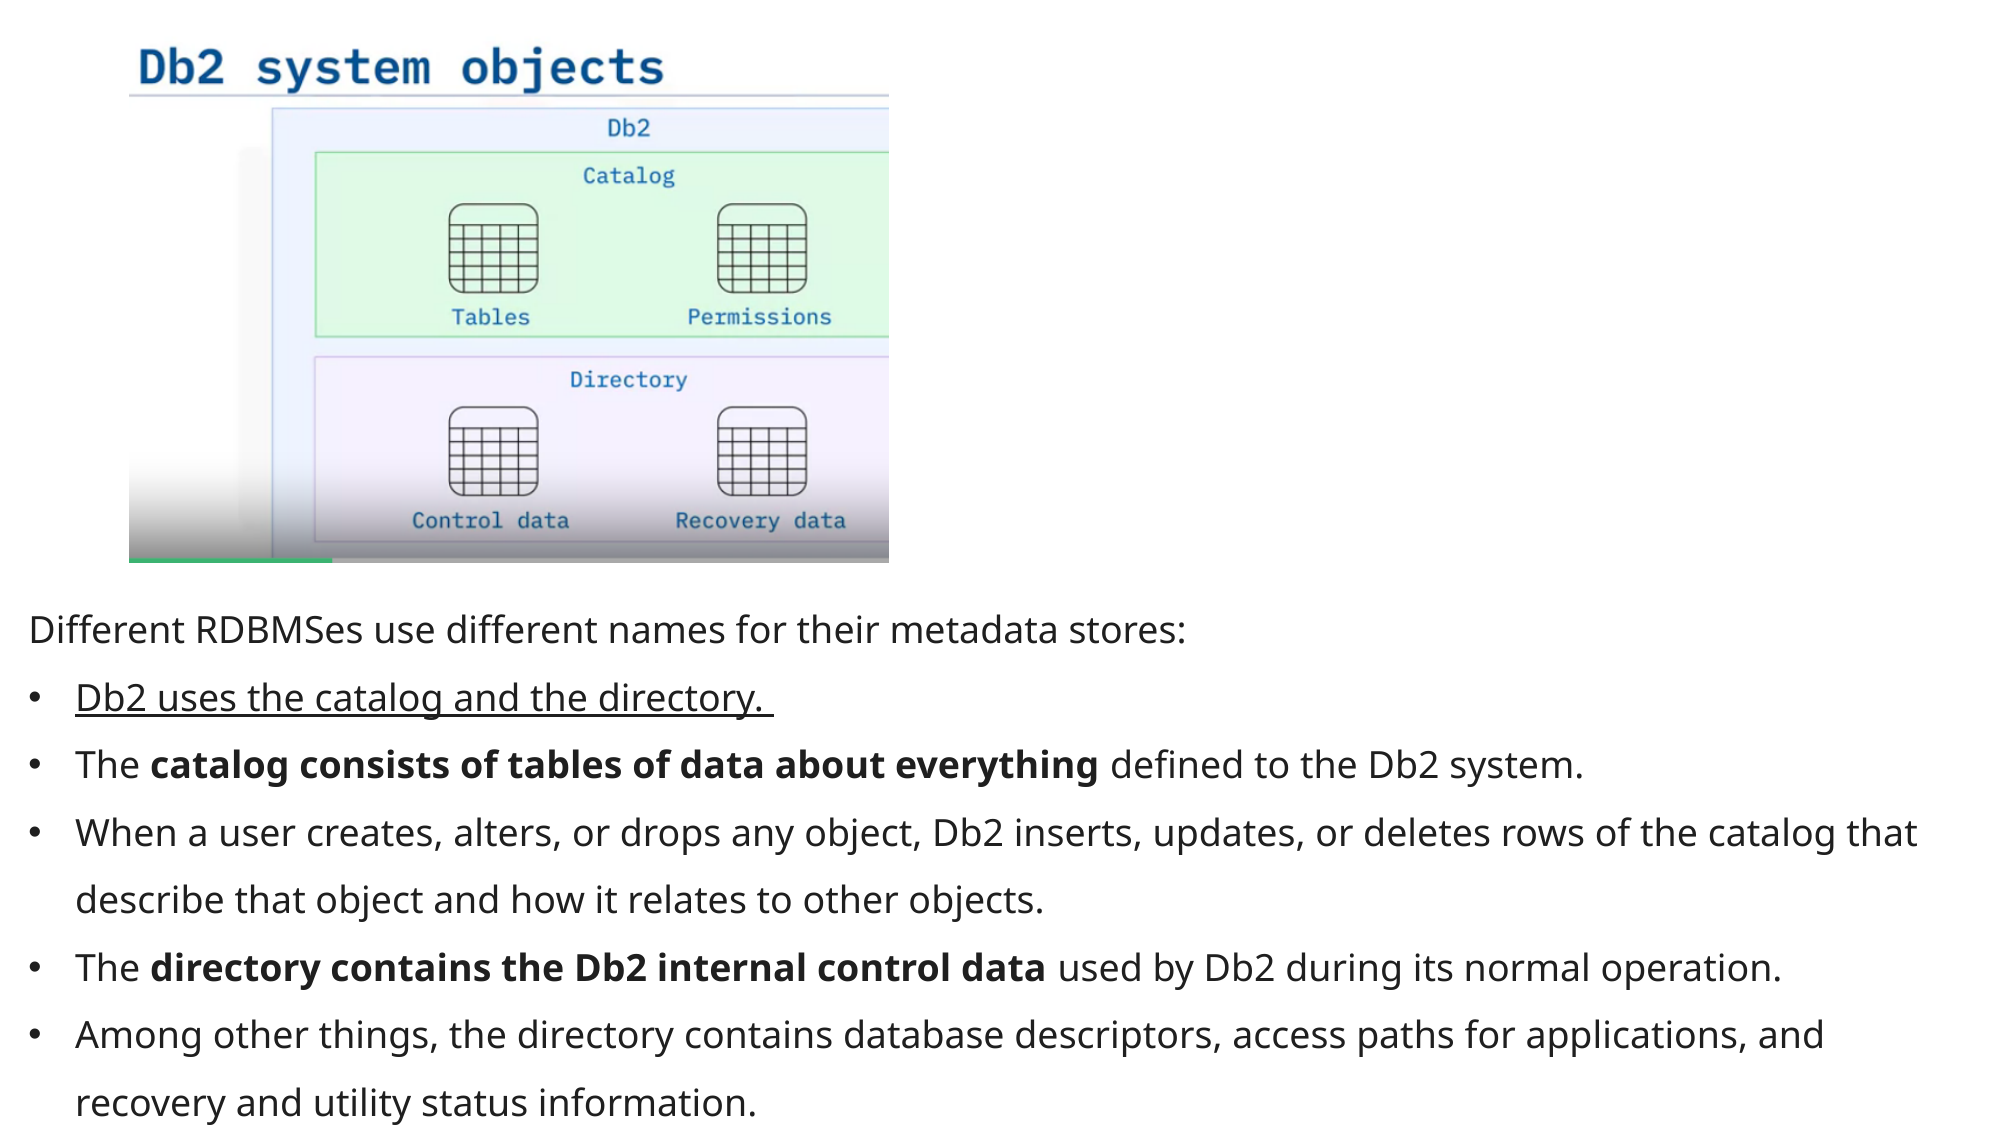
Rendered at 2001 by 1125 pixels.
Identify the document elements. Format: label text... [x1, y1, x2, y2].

text_box Different RDBMSes use different names for their metadata stores: Db2 uses the catalog and the directory. The catalog consists of tables of data about everything defined to the Db2 system. When a user creates, alters, or drops any object, Db2 inserts, updates, or deletes rows of the catalog that describe that object and how it relates to other objects. The directory contains the Db2 internal control data used by Db2 during its normal operation. Among other things, the directory contains database descriptors, access paths for applications, and recovery and utility status information. [13, 531, 1964, 1125]
picture [129, 31, 889, 563]
